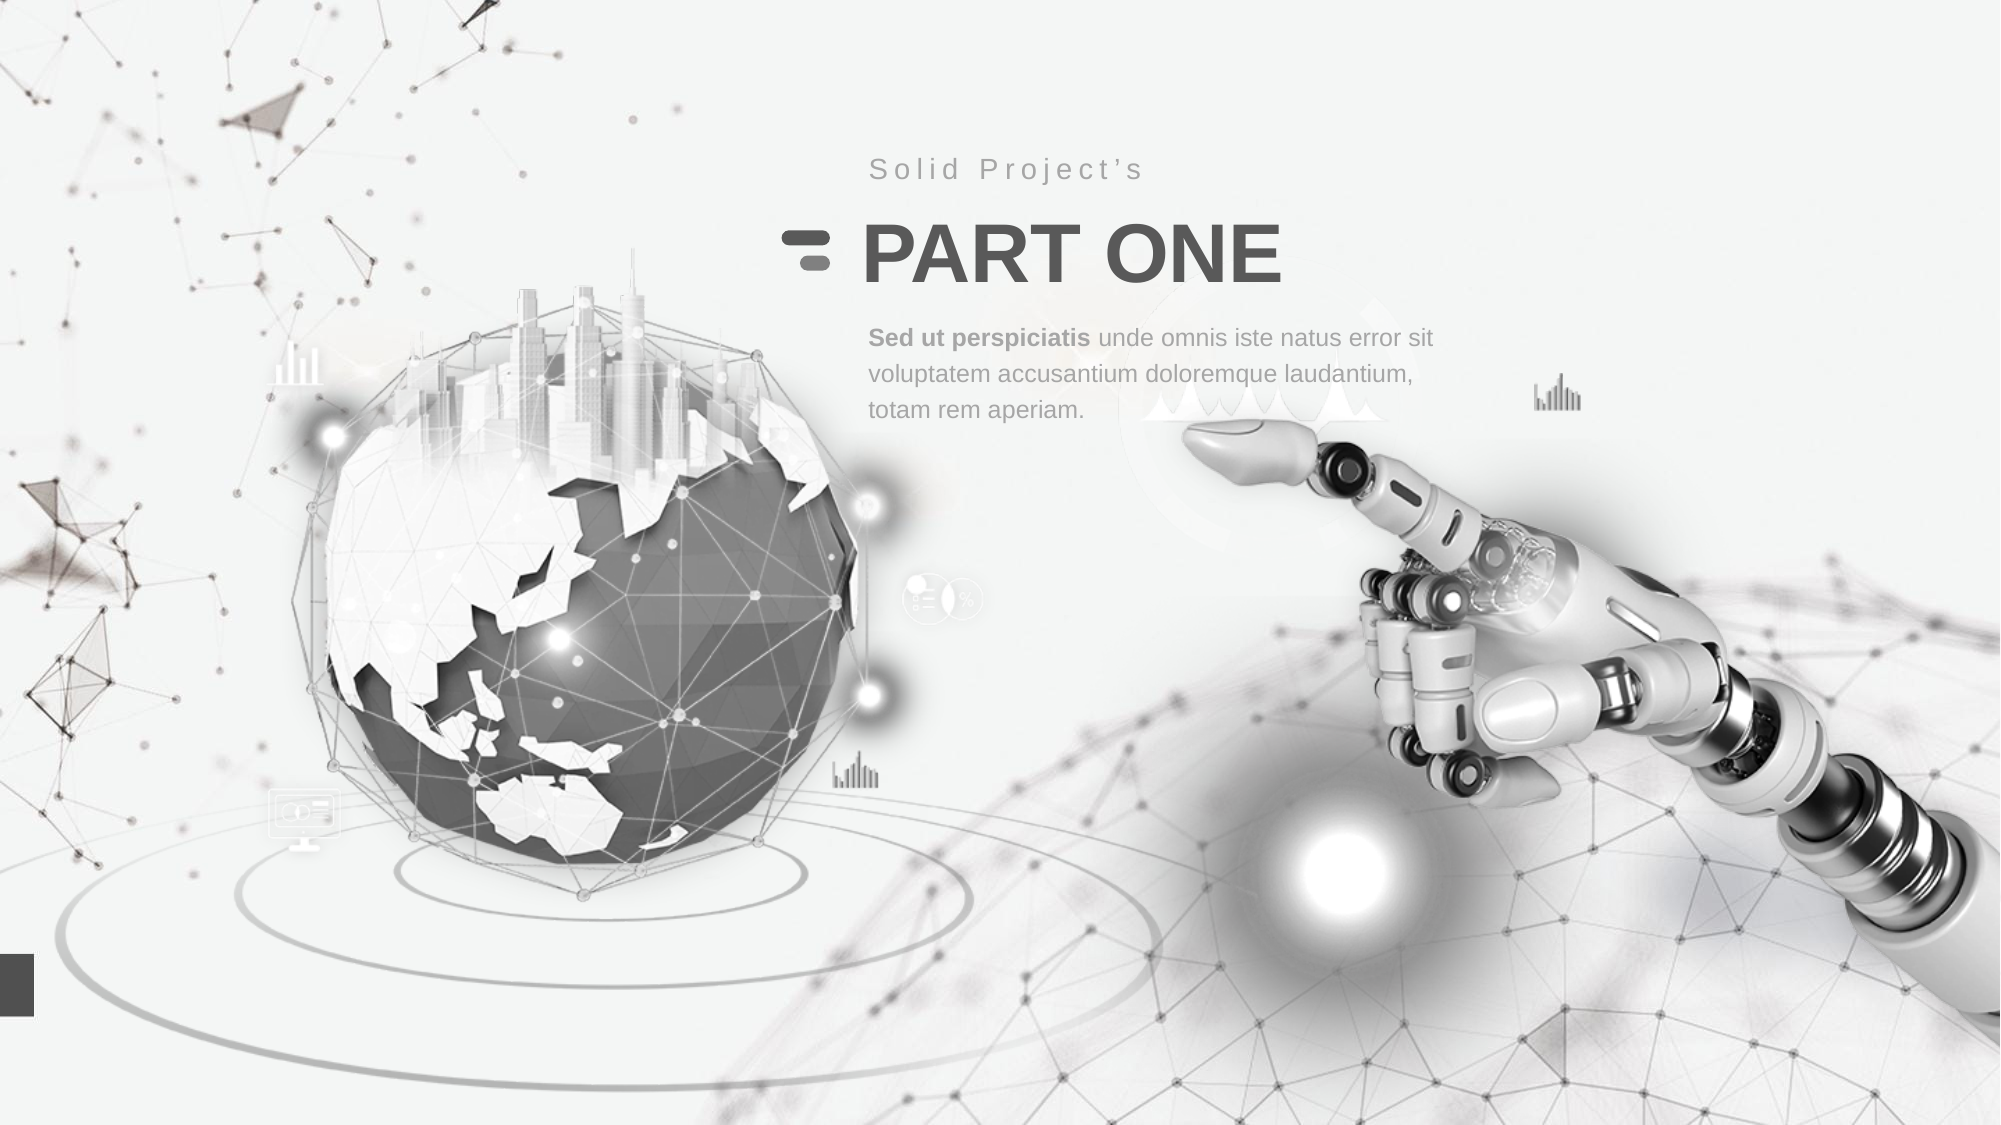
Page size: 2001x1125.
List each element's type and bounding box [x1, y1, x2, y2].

picture [0, 0, 2001, 1125]
text_box [781, 143, 1487, 309]
